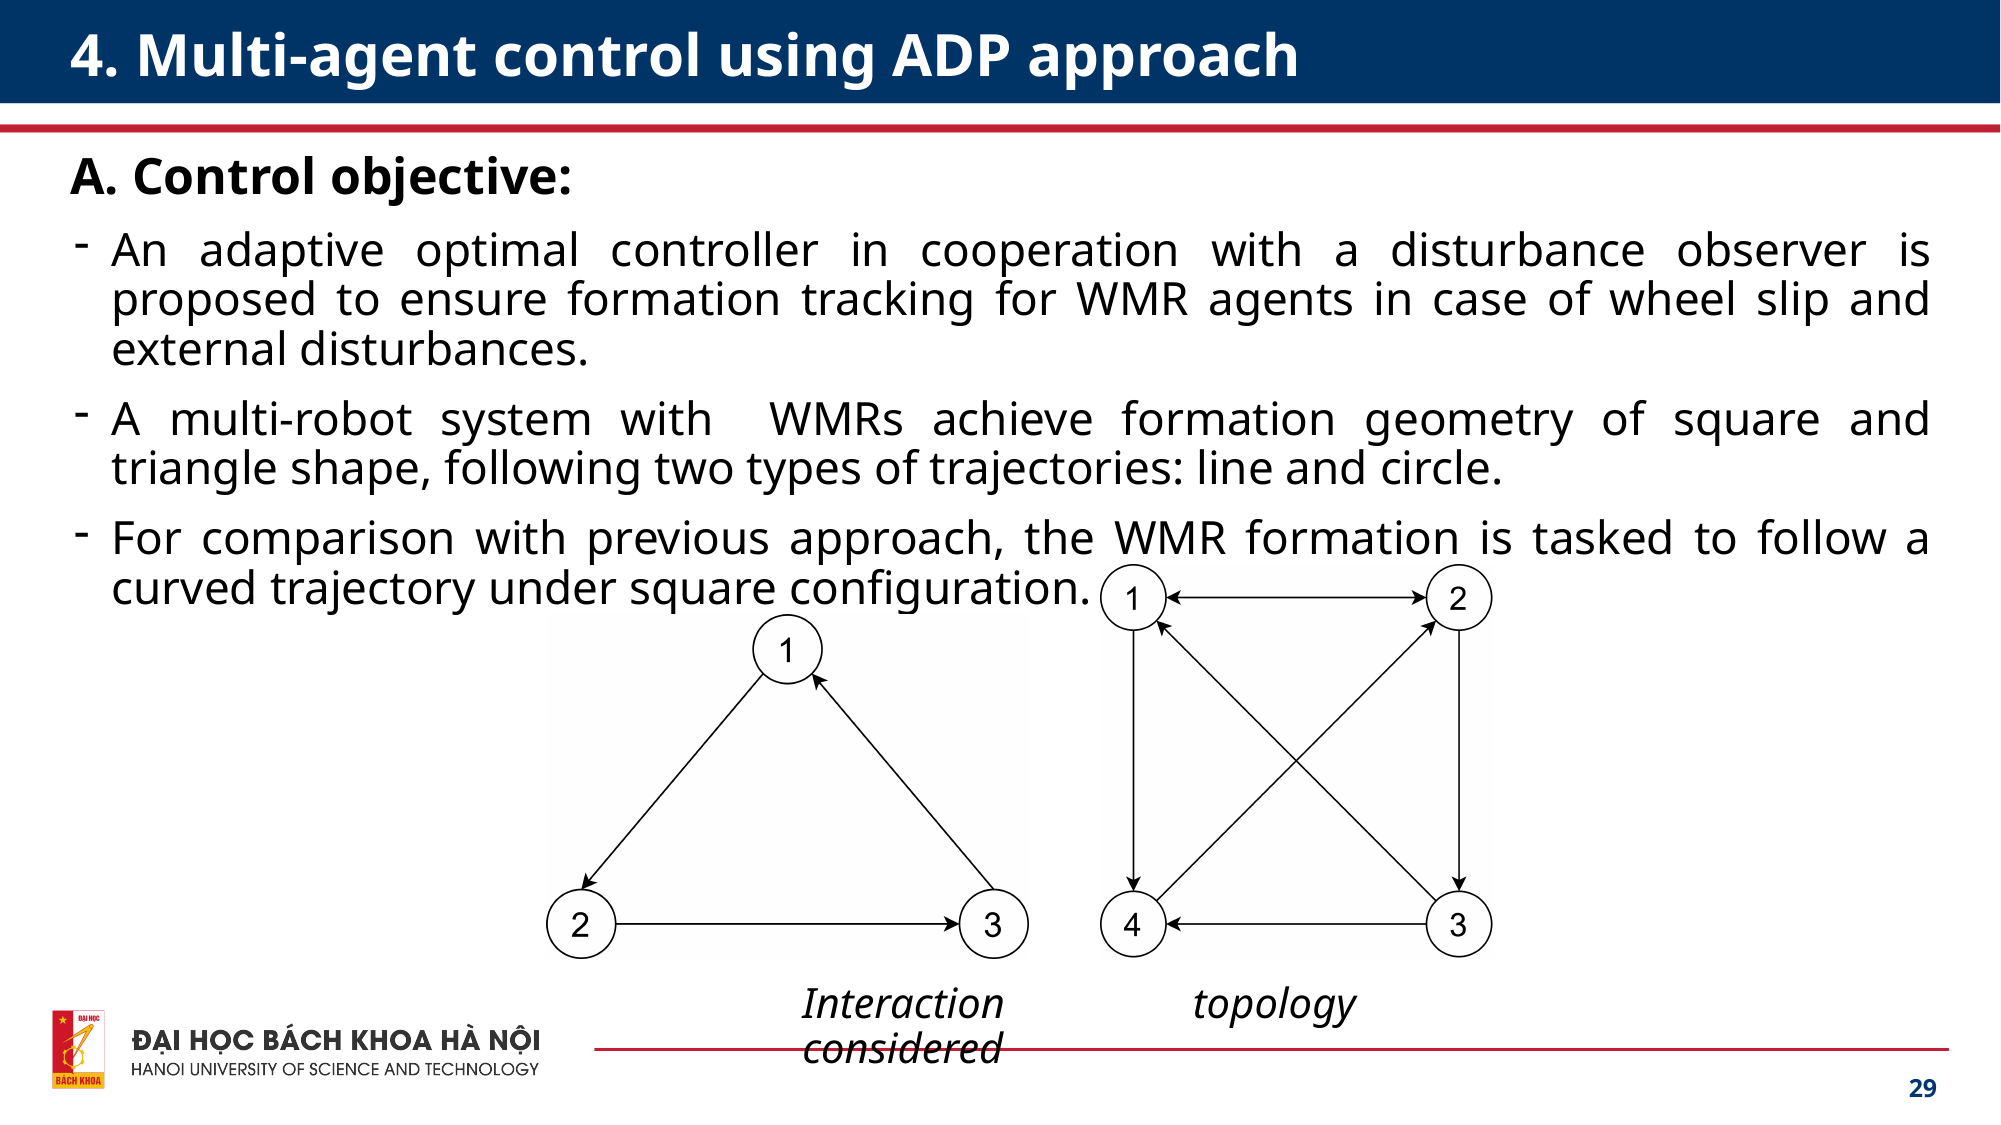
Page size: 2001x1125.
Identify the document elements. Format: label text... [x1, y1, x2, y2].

text_box Interaction topology considered [787, 975, 1371, 1046]
slide_number 29 [1502, 1065, 1953, 1125]
list A. Control objective: [55, 143, 1945, 216]
picture [0, 0, 2001, 1125]
title 4. Multi-agent control using ADP approach [55, 18, 1945, 90]
